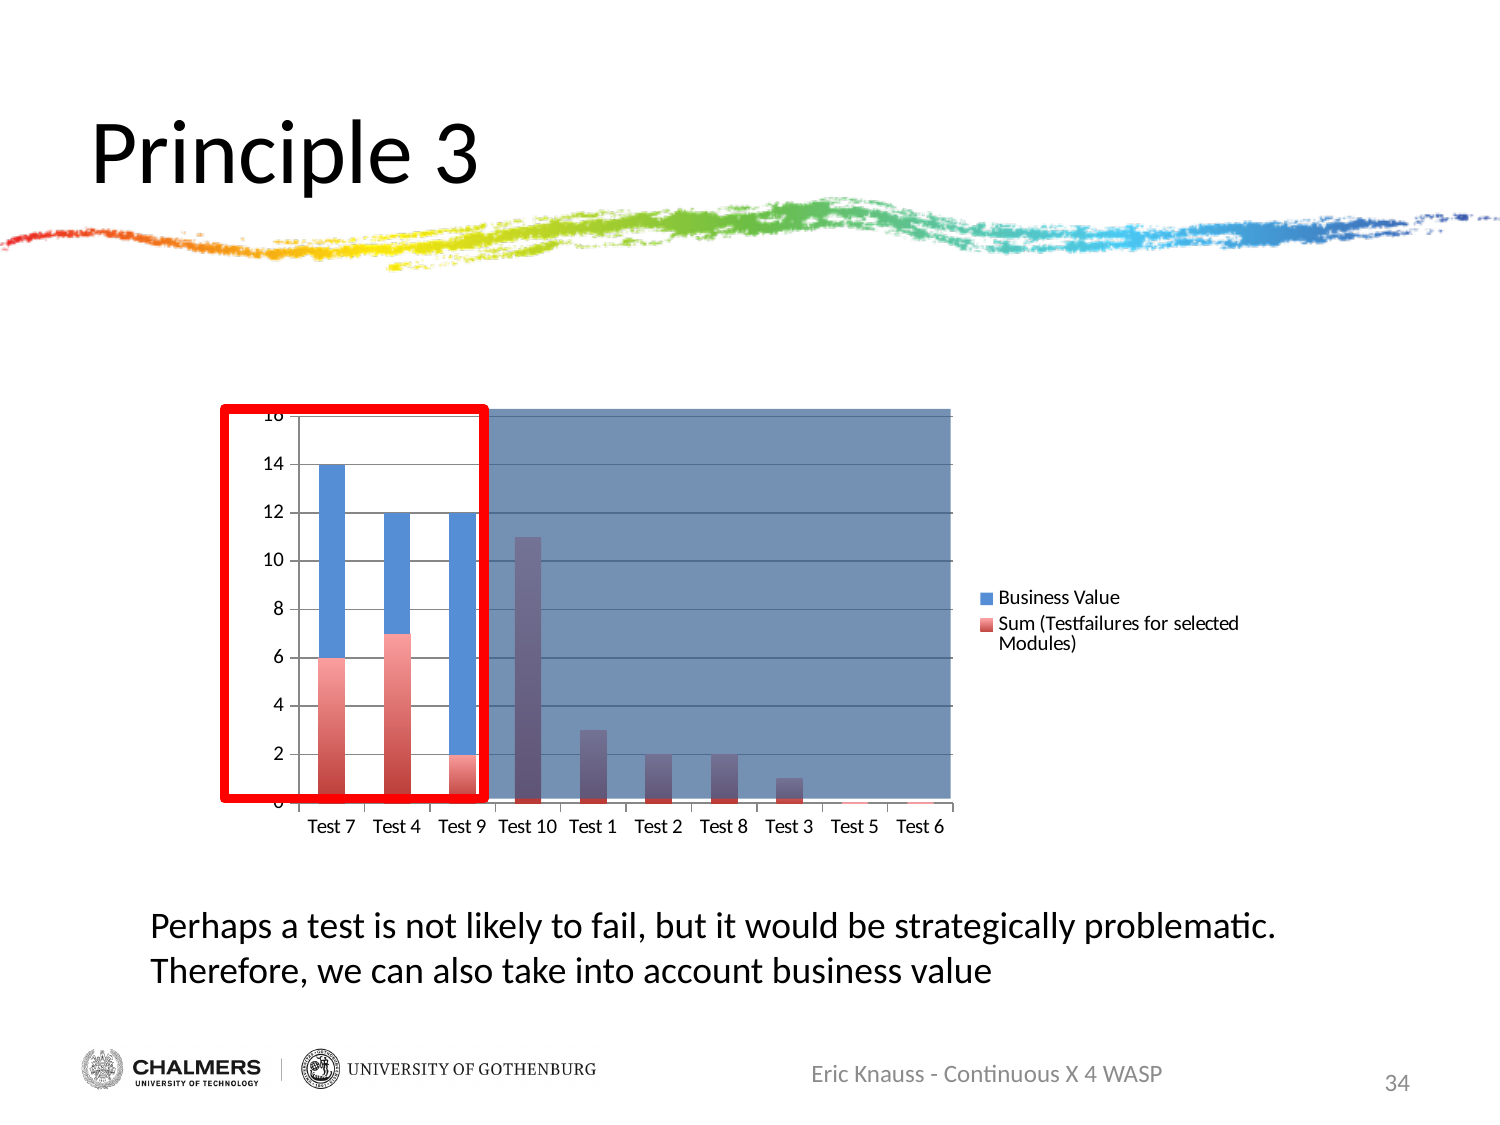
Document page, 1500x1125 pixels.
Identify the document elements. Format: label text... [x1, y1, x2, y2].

picture [0, 162, 1500, 292]
picture [79, 1044, 600, 1093]
slide_number 34 [1252, 1063, 1425, 1101]
text_box [224, 408, 236, 799]
title Principle 3 [75, 76, 1425, 218]
footer Eric Knauss - Continuous X 4 WASP [750, 1042, 1225, 1103]
text_box Perhaps a test is not likely to fail, but it would be strategically problematic. Therefore, we can also take into account business value [135, 893, 1353, 998]
chart [241, 396, 1259, 848]
